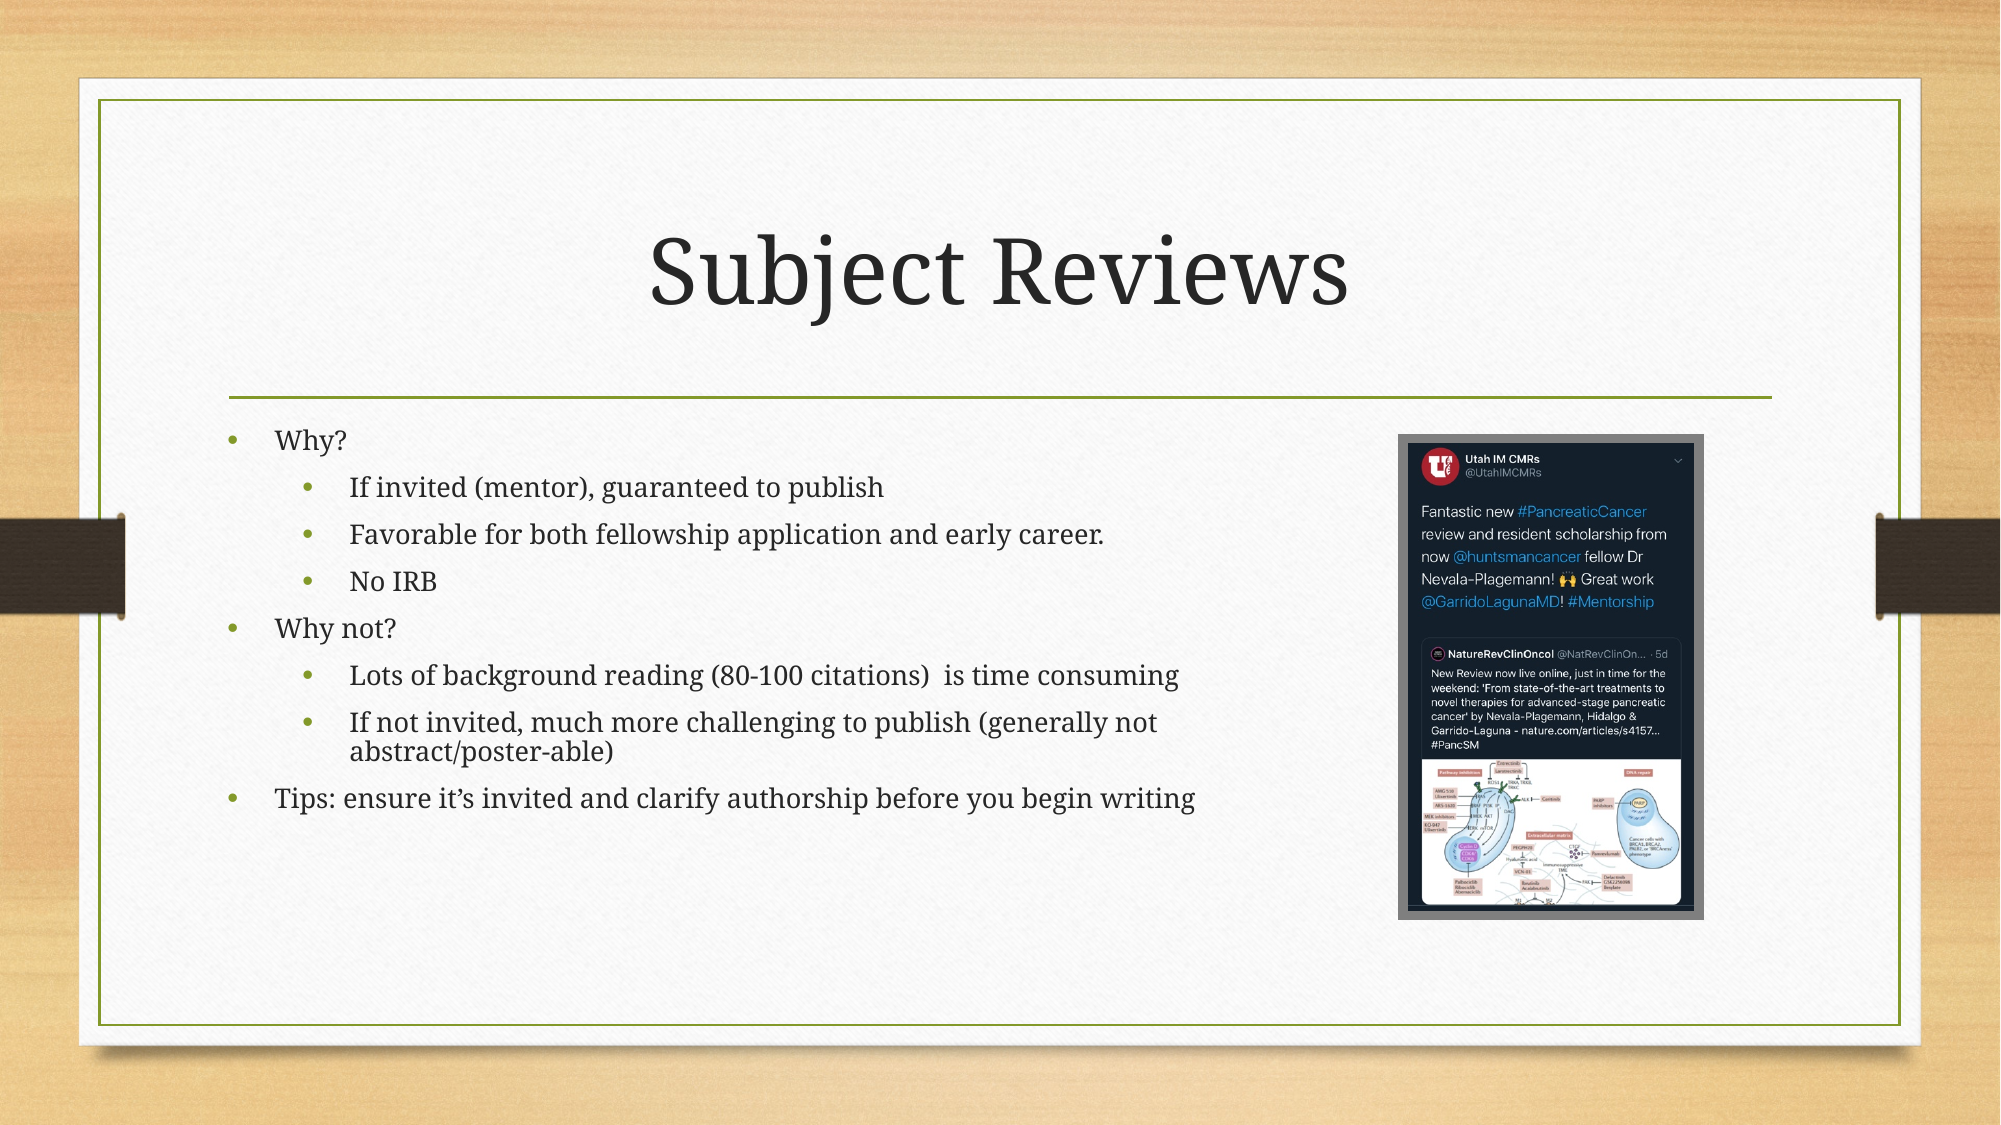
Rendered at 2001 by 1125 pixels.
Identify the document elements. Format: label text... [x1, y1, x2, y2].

list Why? If invited (mentor), guaranteed to publish Favorable for both fellowship application and early career. No IRB Why not? Lots of background reading (80-100 citations) is time consuming If not invited, much more challenging to publish (generally not abstract/poster-able) Tips: ensure it’s invited and clarify authorship before you begin writing [212, 419, 1239, 964]
title Subject Reviews [212, 161, 1788, 375]
picture [0, 0, 2001, 1125]
